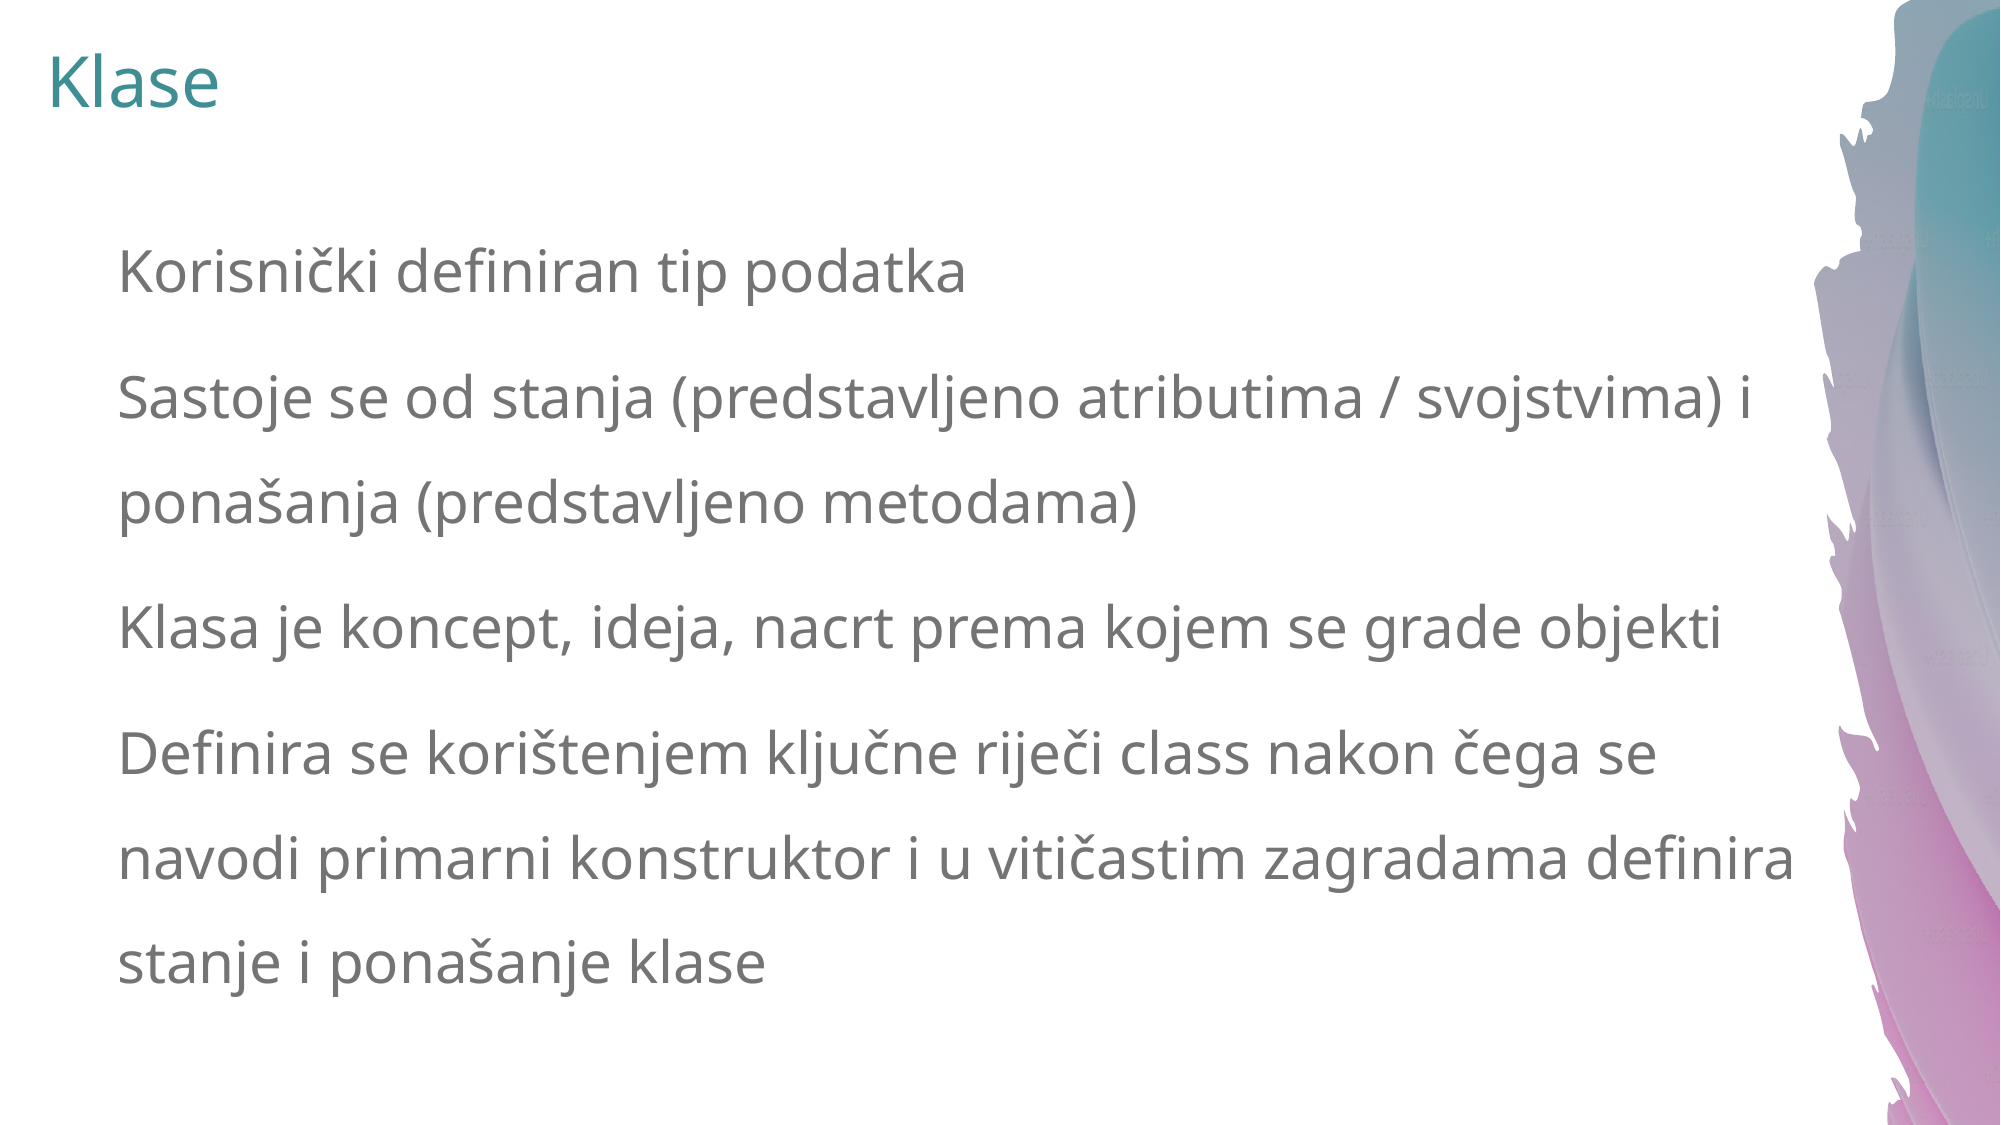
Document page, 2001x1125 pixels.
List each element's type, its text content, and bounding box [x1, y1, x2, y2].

title Klase [31, 39, 1757, 132]
picture [1813, 0, 2000, 1125]
list Korisnički definiran tip podatka Sastoje se od stanja (predstavljeno atributima / svojstvima) i ponašanja (predstavljeno metodama) Klasa je koncept, ideja, nacrt prema kojem se grade objekti Definira se korištenjem ključne riječi class nakon čega se navodi primarni konstruktor i u vitičastim zagradama definira stanje i ponašanje klase [102, 192, 1813, 1063]
